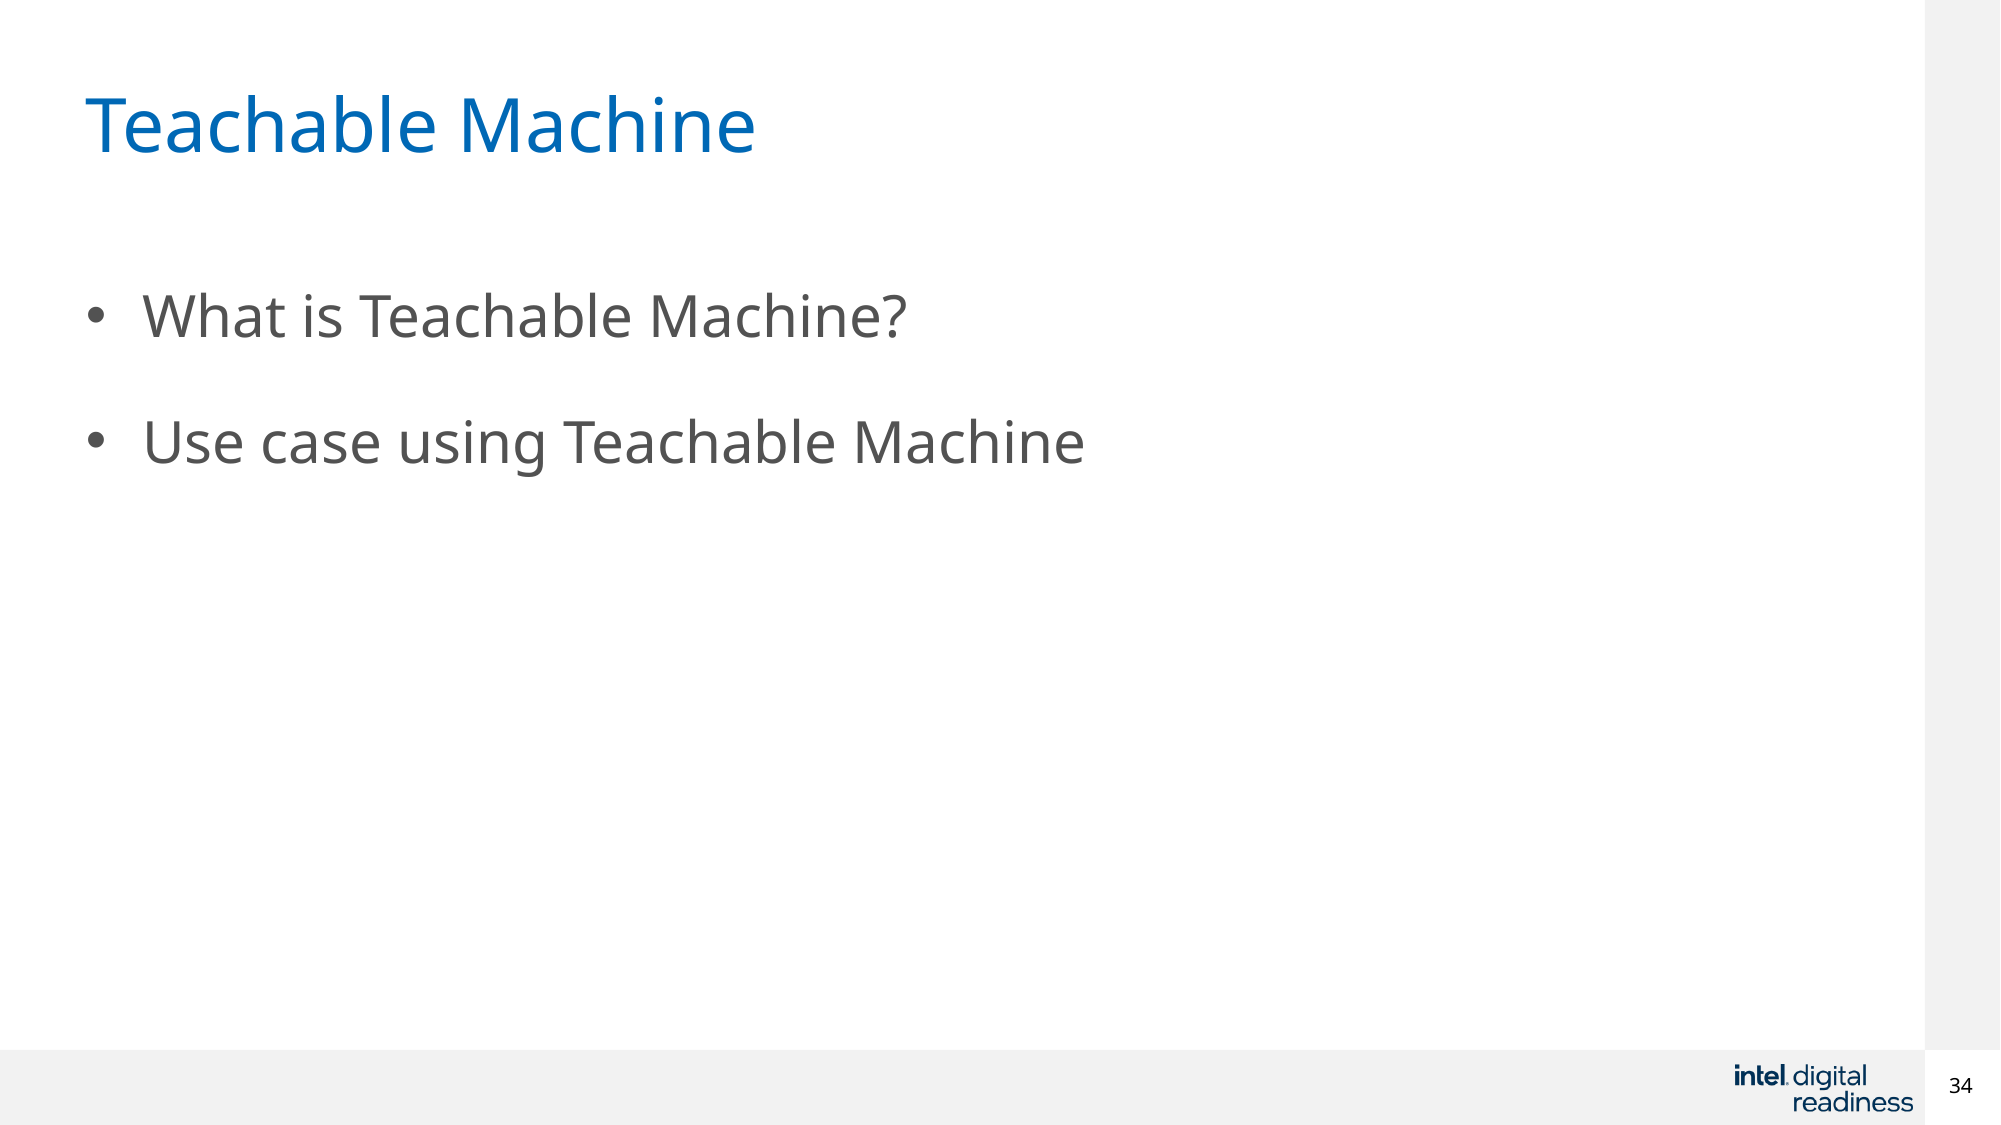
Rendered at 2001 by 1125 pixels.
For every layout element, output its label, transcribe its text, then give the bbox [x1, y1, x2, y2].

picture [1735, 1064, 1913, 1112]
slide_number 34 [1923, 1065, 1999, 1125]
list What is Teachable Machine? Use case using Teachable Machine [70, 236, 1924, 1031]
title Teachable Machine [70, 19, 1894, 236]
